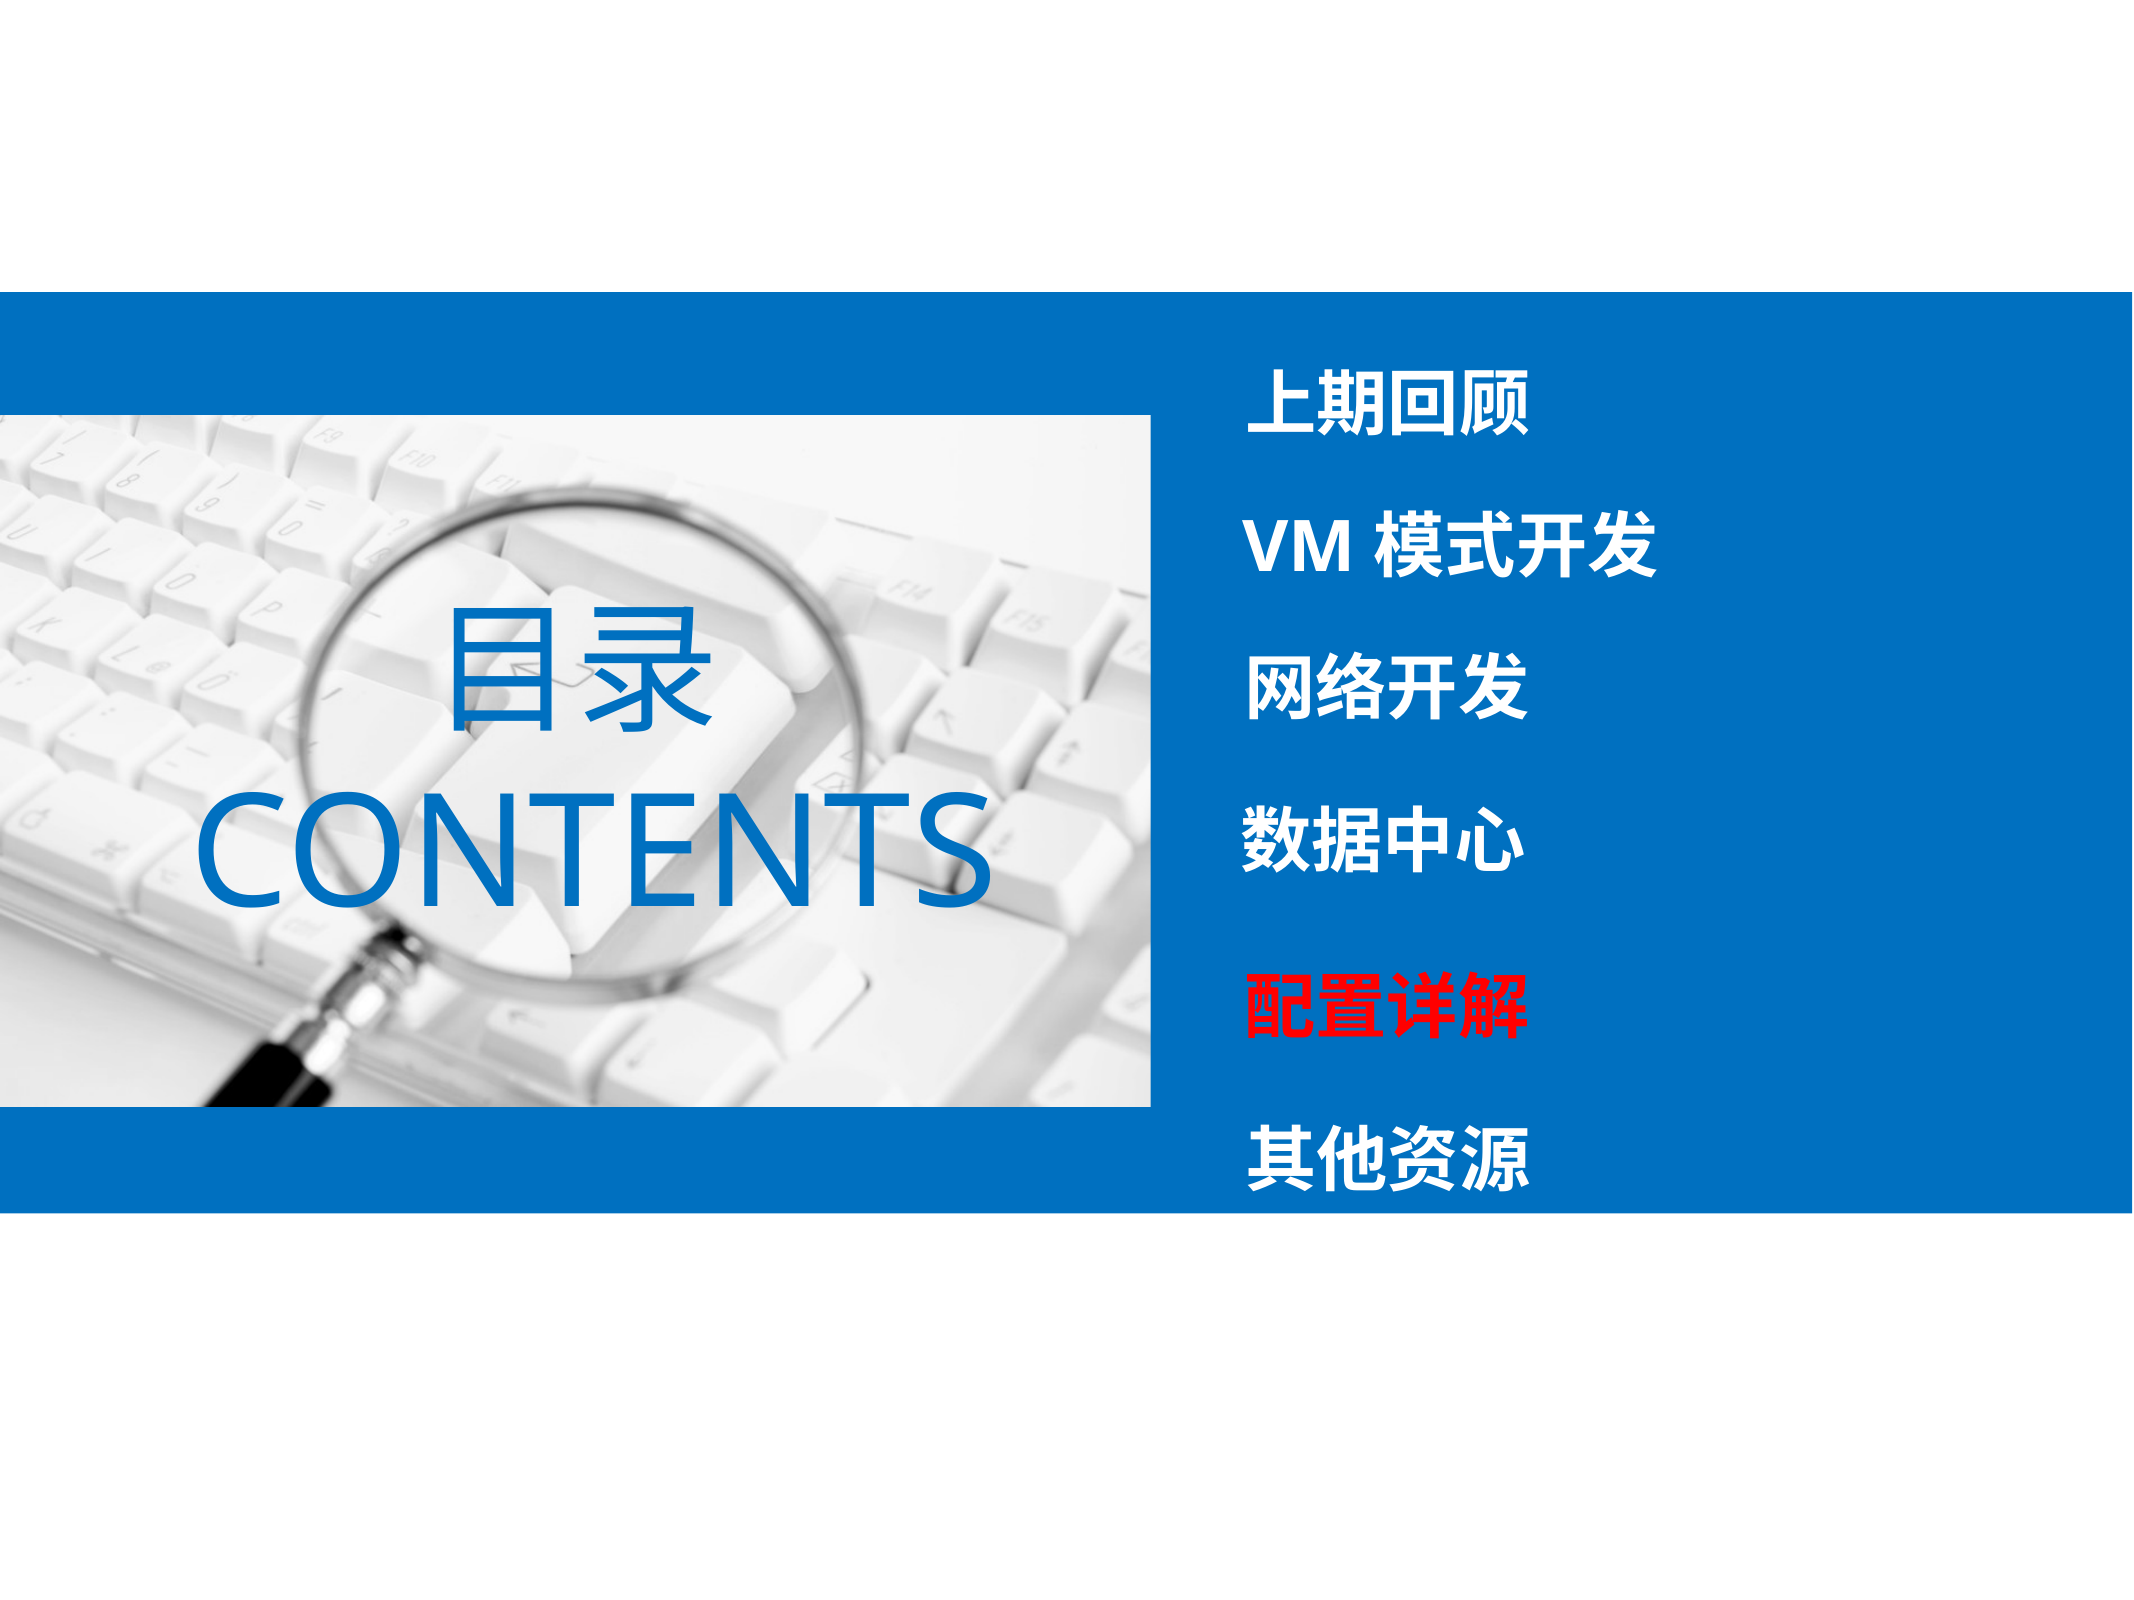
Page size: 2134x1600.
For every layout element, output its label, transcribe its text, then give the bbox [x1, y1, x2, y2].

text_box 数据中心 [1216, 740, 1550, 893]
text_box 网络开发 [1220, 587, 1554, 740]
text_box 上期回顾 [1221, 303, 1555, 456]
text_box 配置详解 [1220, 906, 1554, 1059]
text_box [0, 290, 2134, 1215]
picture [0, 415, 1151, 1107]
text_box 其他资源 [1221, 1059, 1555, 1212]
text_box VM模式开发 [1218, 445, 1683, 598]
